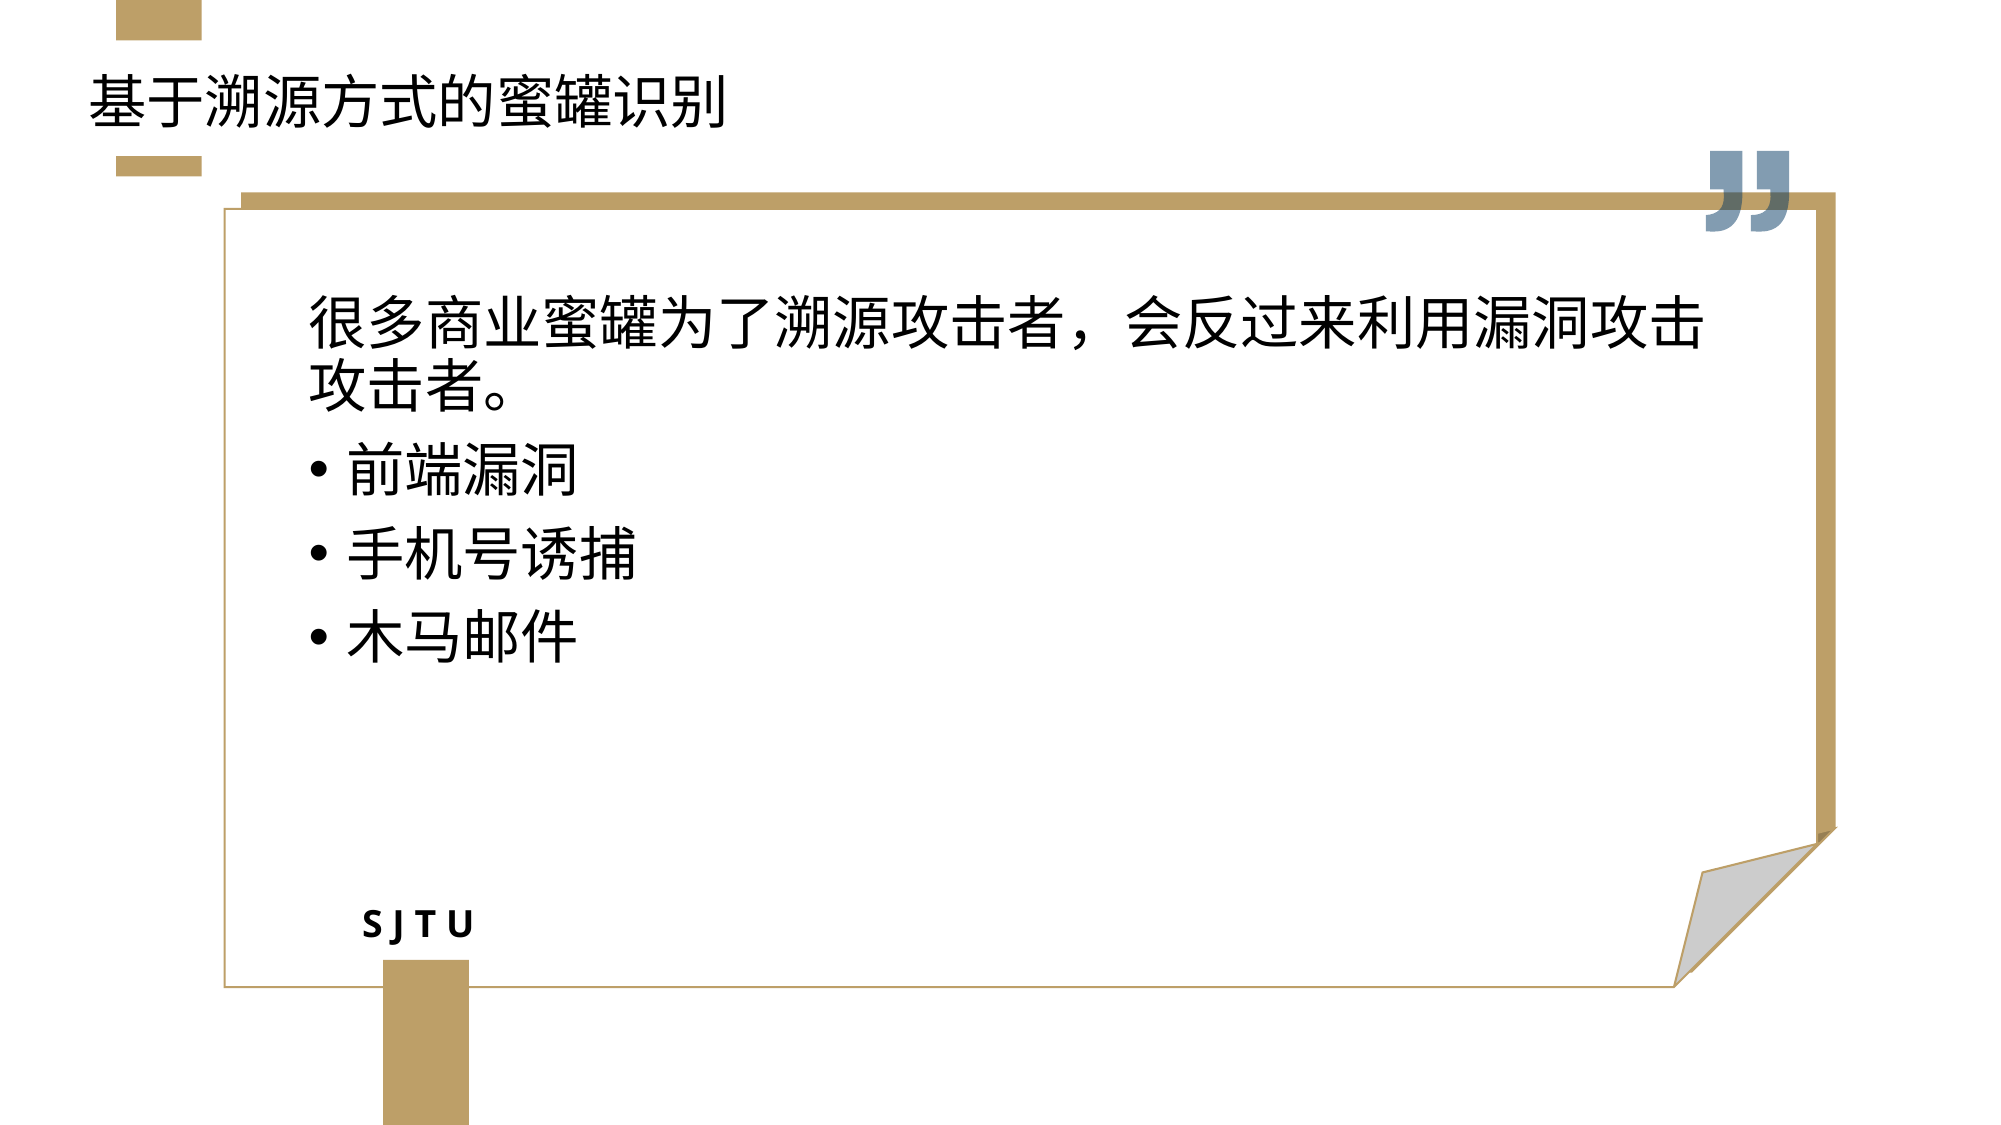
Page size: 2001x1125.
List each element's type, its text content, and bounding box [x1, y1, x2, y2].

text_box 很多商业蜜罐为了溯源攻击者，会反过来利用漏洞攻击攻击者。 前端漏洞 手机号诱捕 木马邮件 [293, 286, 1763, 839]
title 基于溯源方式的蜜罐识别 [73, 52, 1799, 156]
